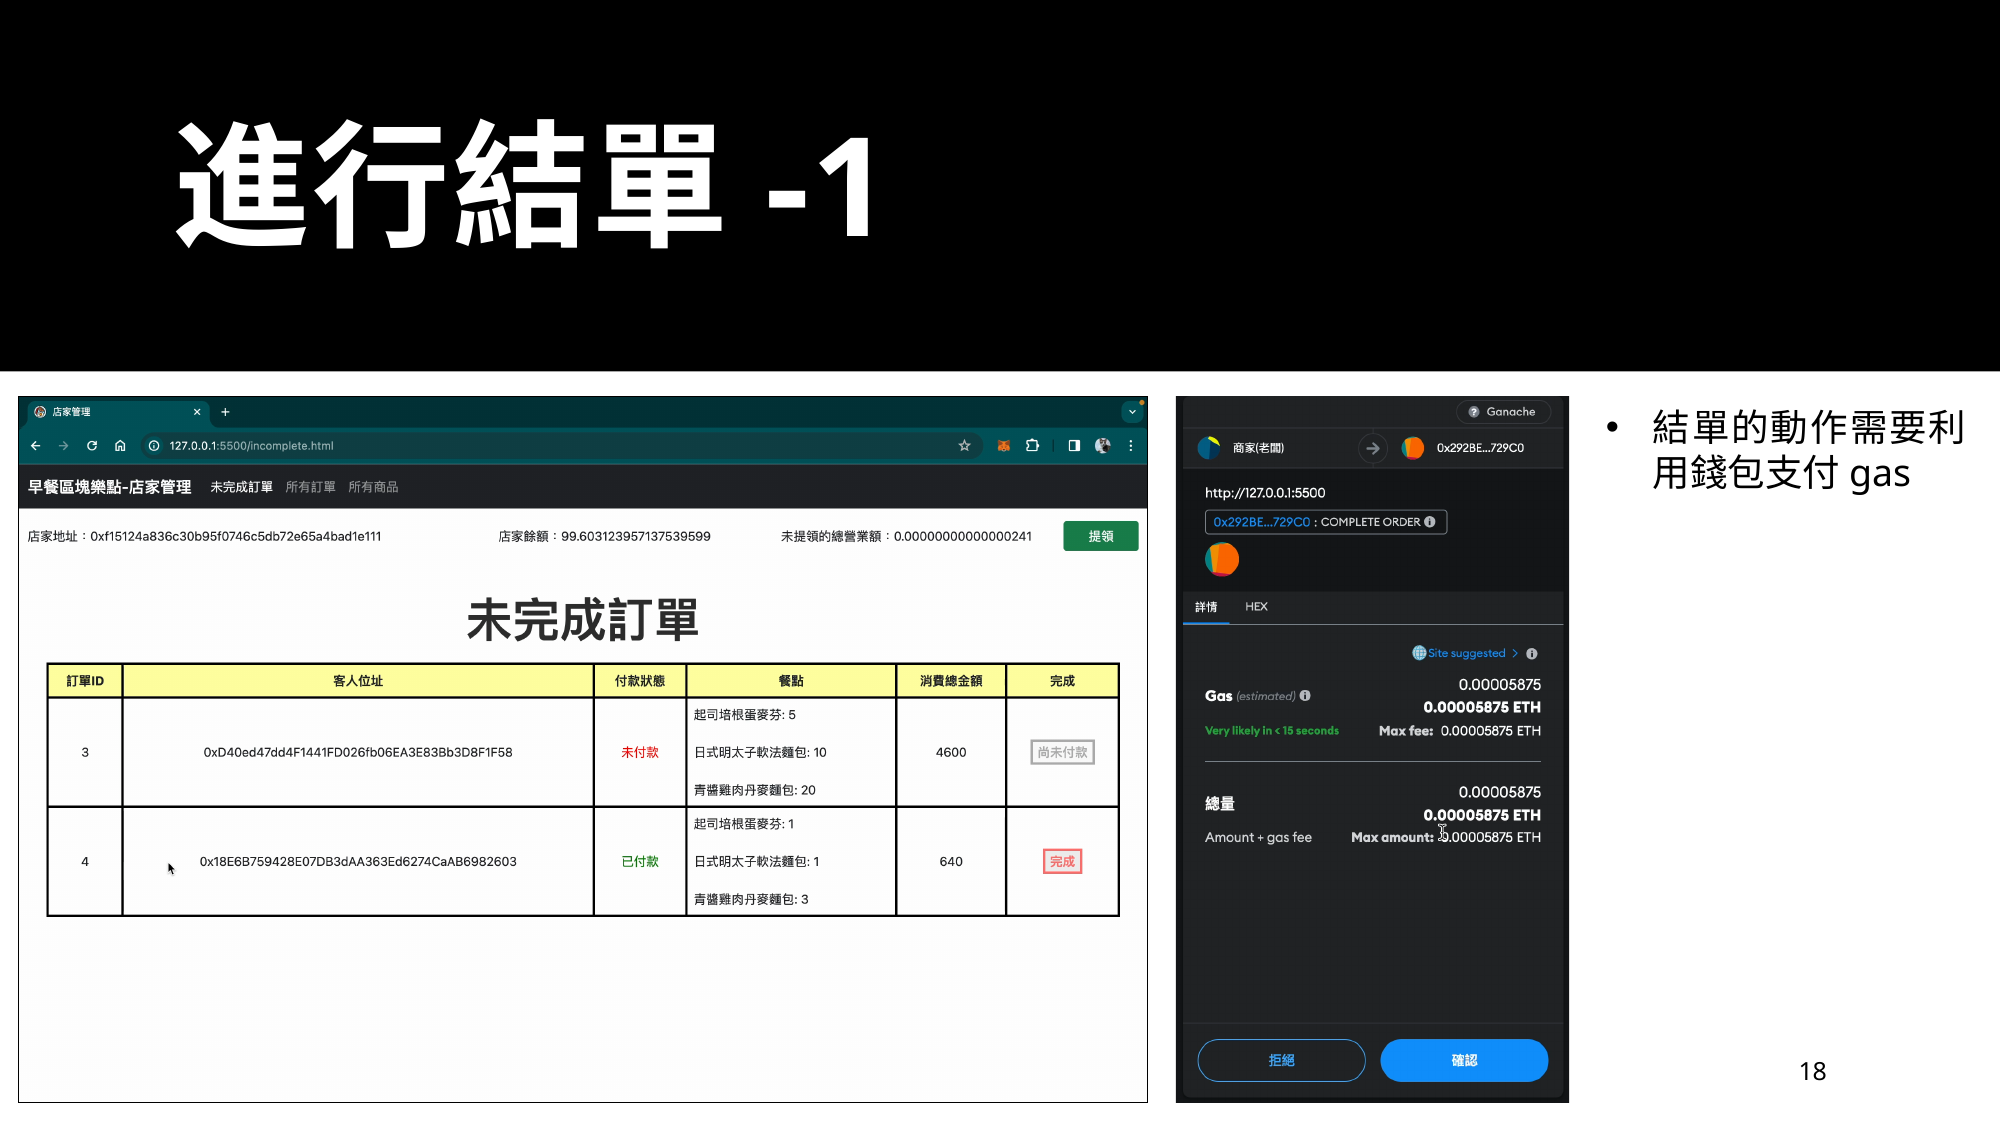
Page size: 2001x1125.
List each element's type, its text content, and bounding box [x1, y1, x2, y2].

picture [18, 396, 1148, 1103]
picture [1175, 396, 1570, 1103]
slide_number 18 [1688, 1042, 1842, 1103]
title 進行結單-1 [157, 52, 1842, 332]
text_box 結單的動作需要利用錢包支付gas [1590, 396, 1982, 547]
